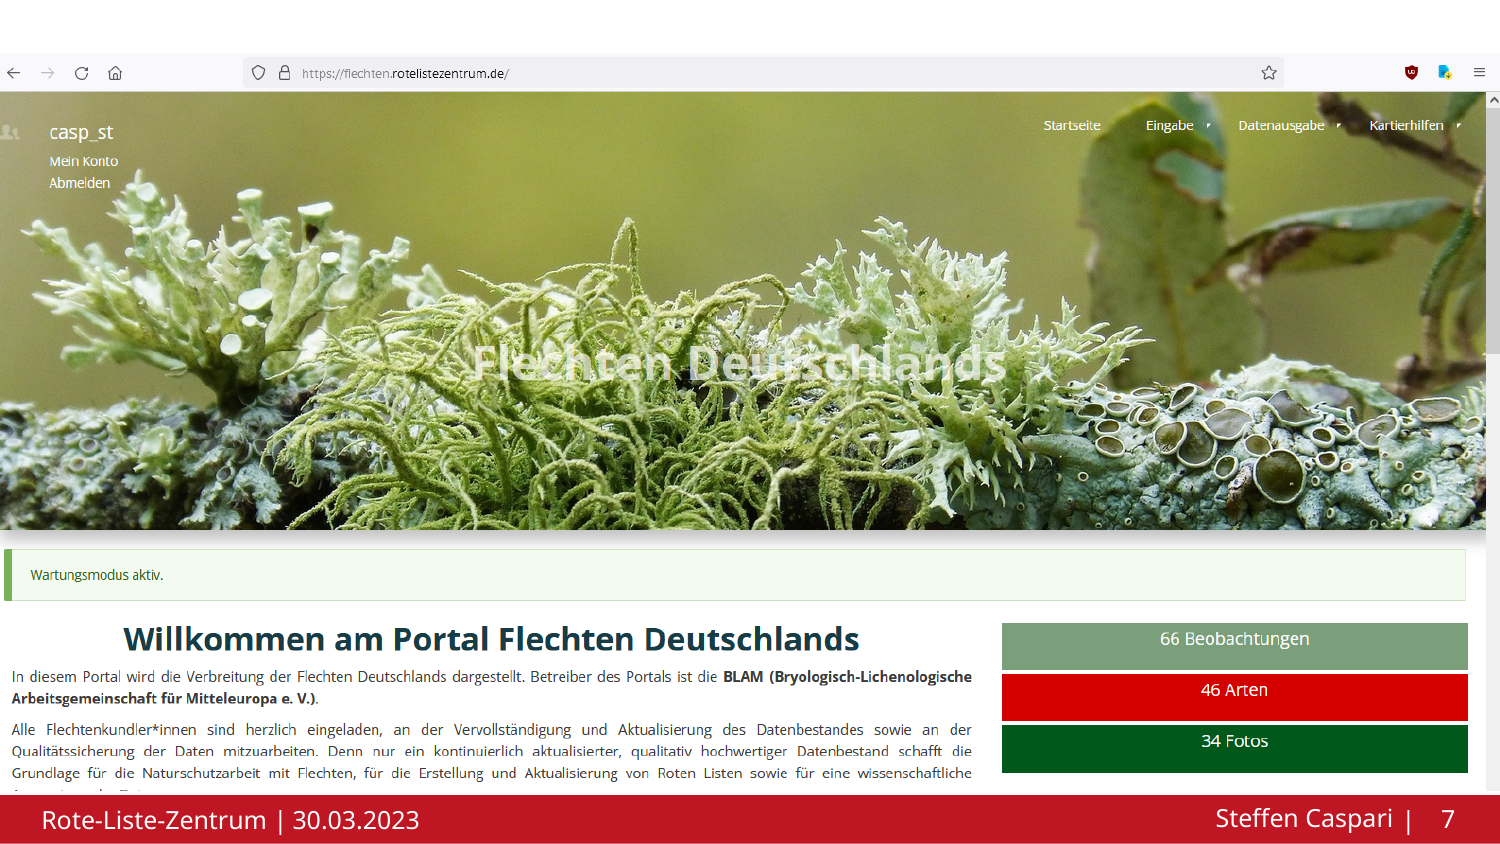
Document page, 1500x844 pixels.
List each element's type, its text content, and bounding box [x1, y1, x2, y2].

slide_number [277, 799, 628, 844]
footer Steffen Caspari [901, 799, 1393, 842]
slide_number 7 [1393, 799, 1471, 843]
picture [0, 53, 1500, 791]
